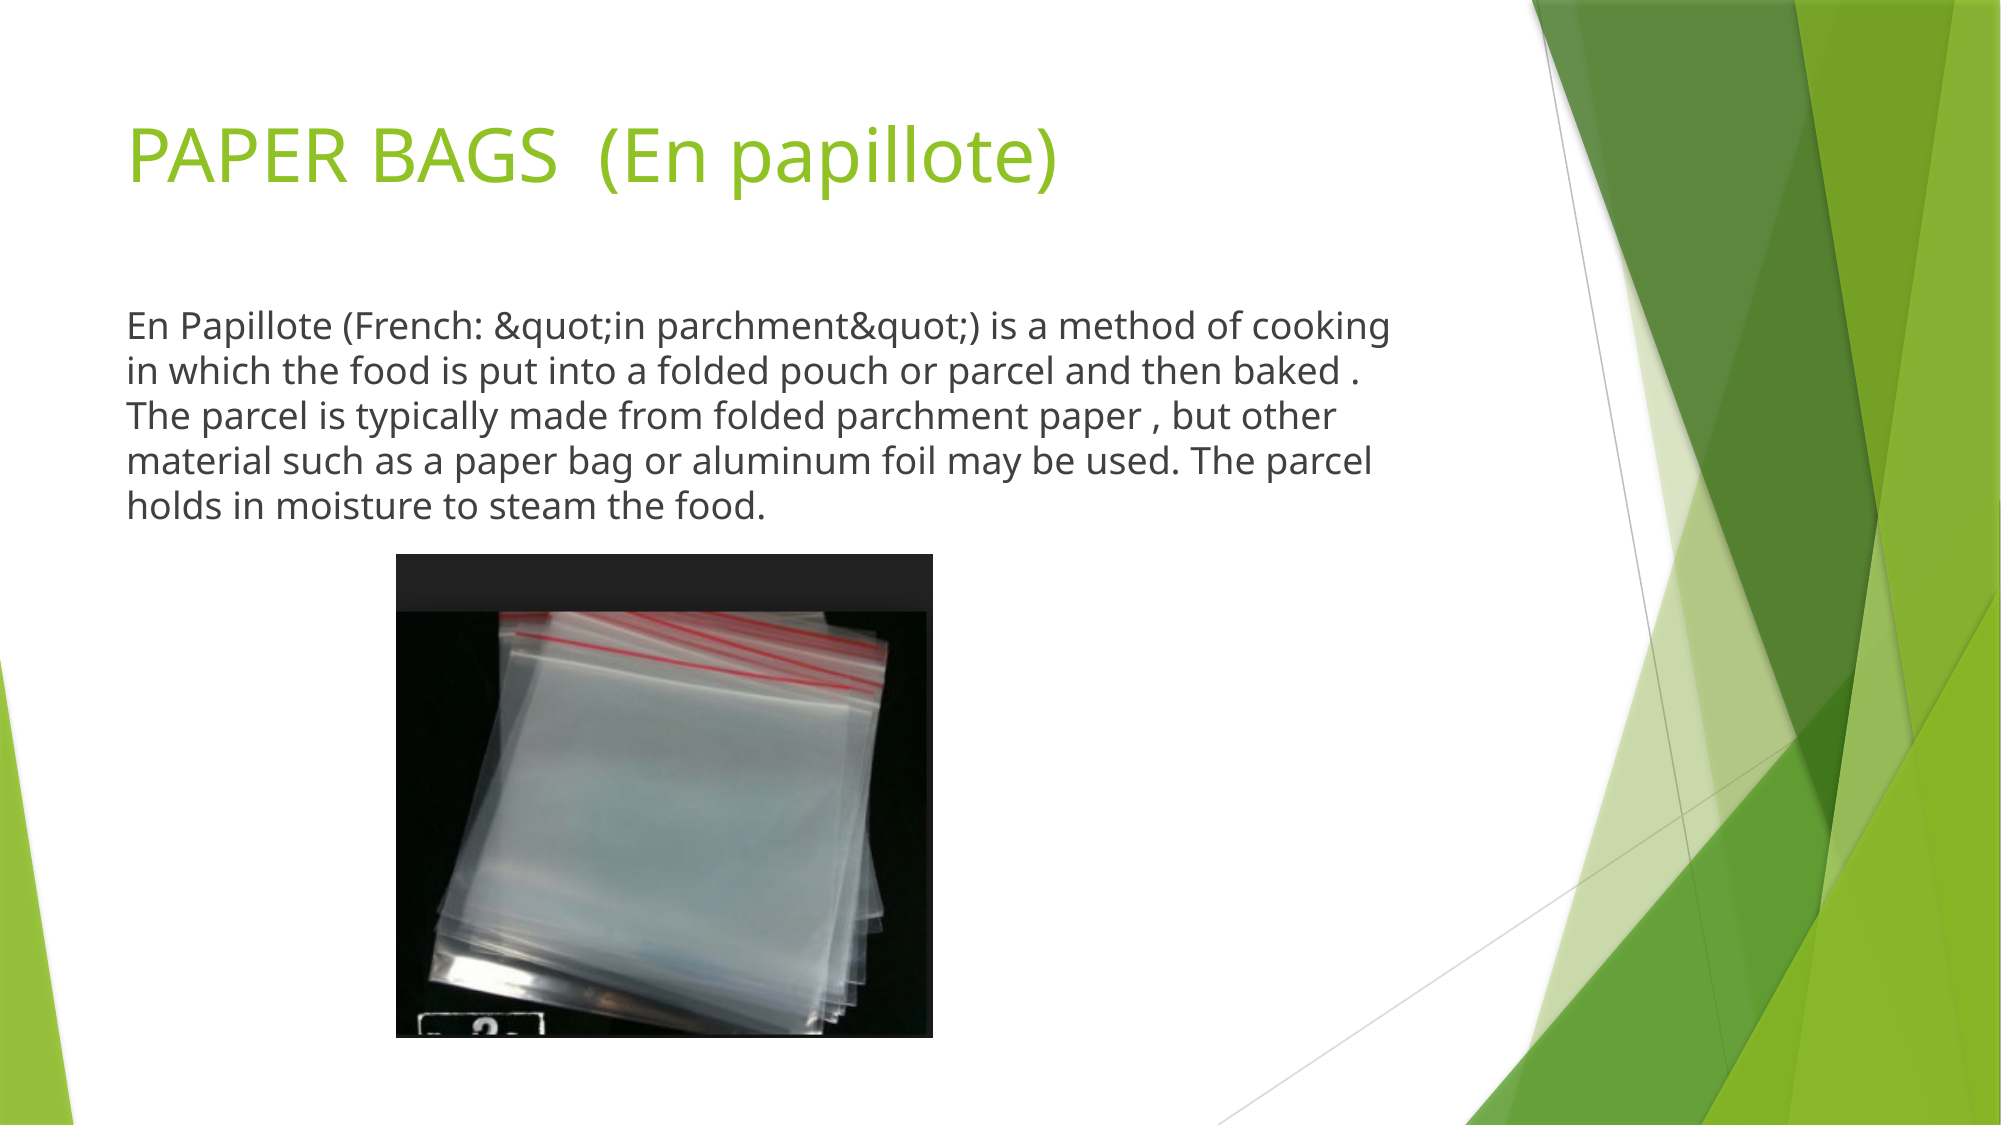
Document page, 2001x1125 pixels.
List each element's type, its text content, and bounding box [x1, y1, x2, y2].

title PAPER BAGS (En papillote) [111, 99, 1522, 317]
list En Papillote (French: &quot;in parchment&quot;) is a method of cooking in which the food is put into a folded pouch or parcel and then baked . The parcel is typically made from folded parchment paper , but other material such as a paper bag or aluminum foil may be used. The parcel holds in moisture to steam the food. [111, 295, 1447, 932]
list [395, 553, 934, 1039]
